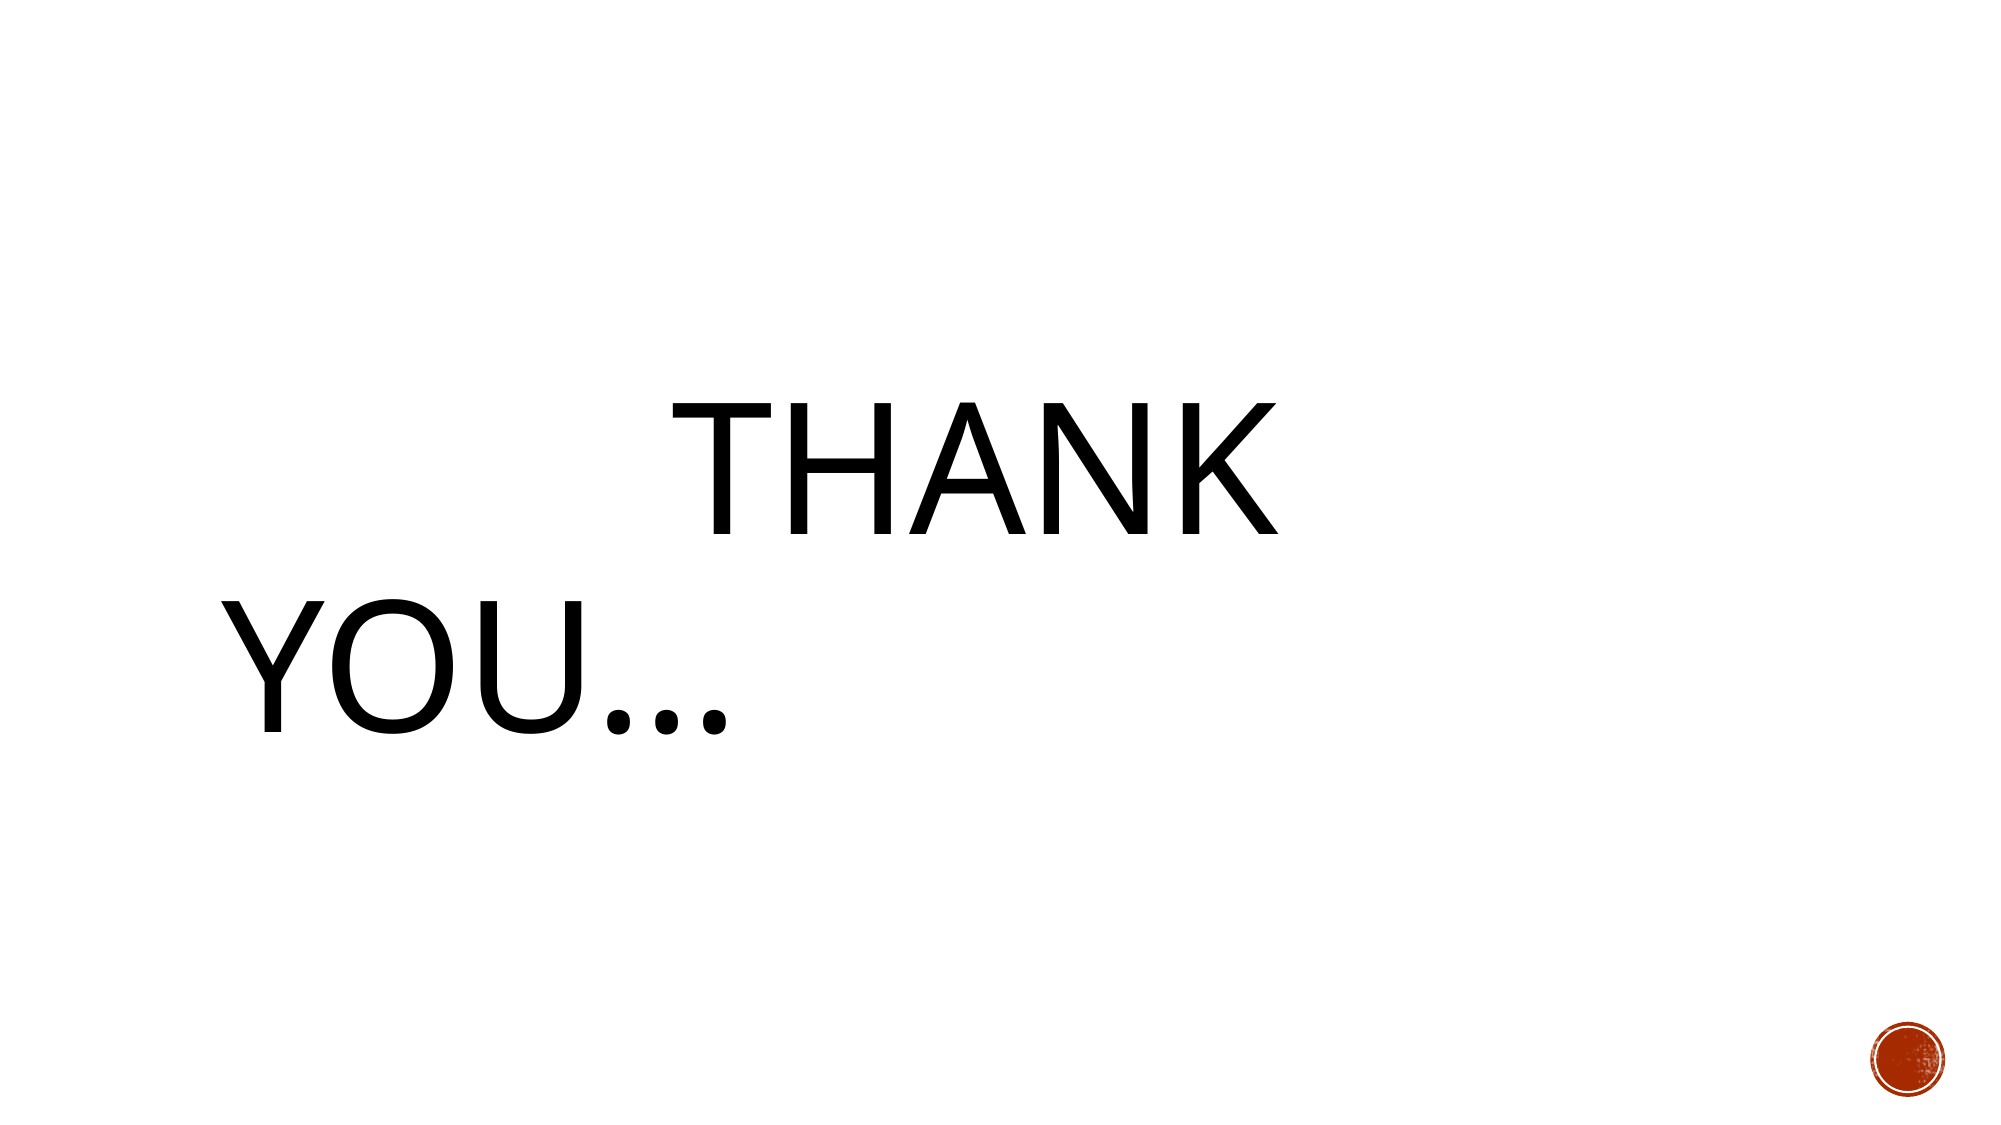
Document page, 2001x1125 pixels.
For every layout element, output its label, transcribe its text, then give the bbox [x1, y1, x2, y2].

title Thank you… [206, 442, 1857, 707]
